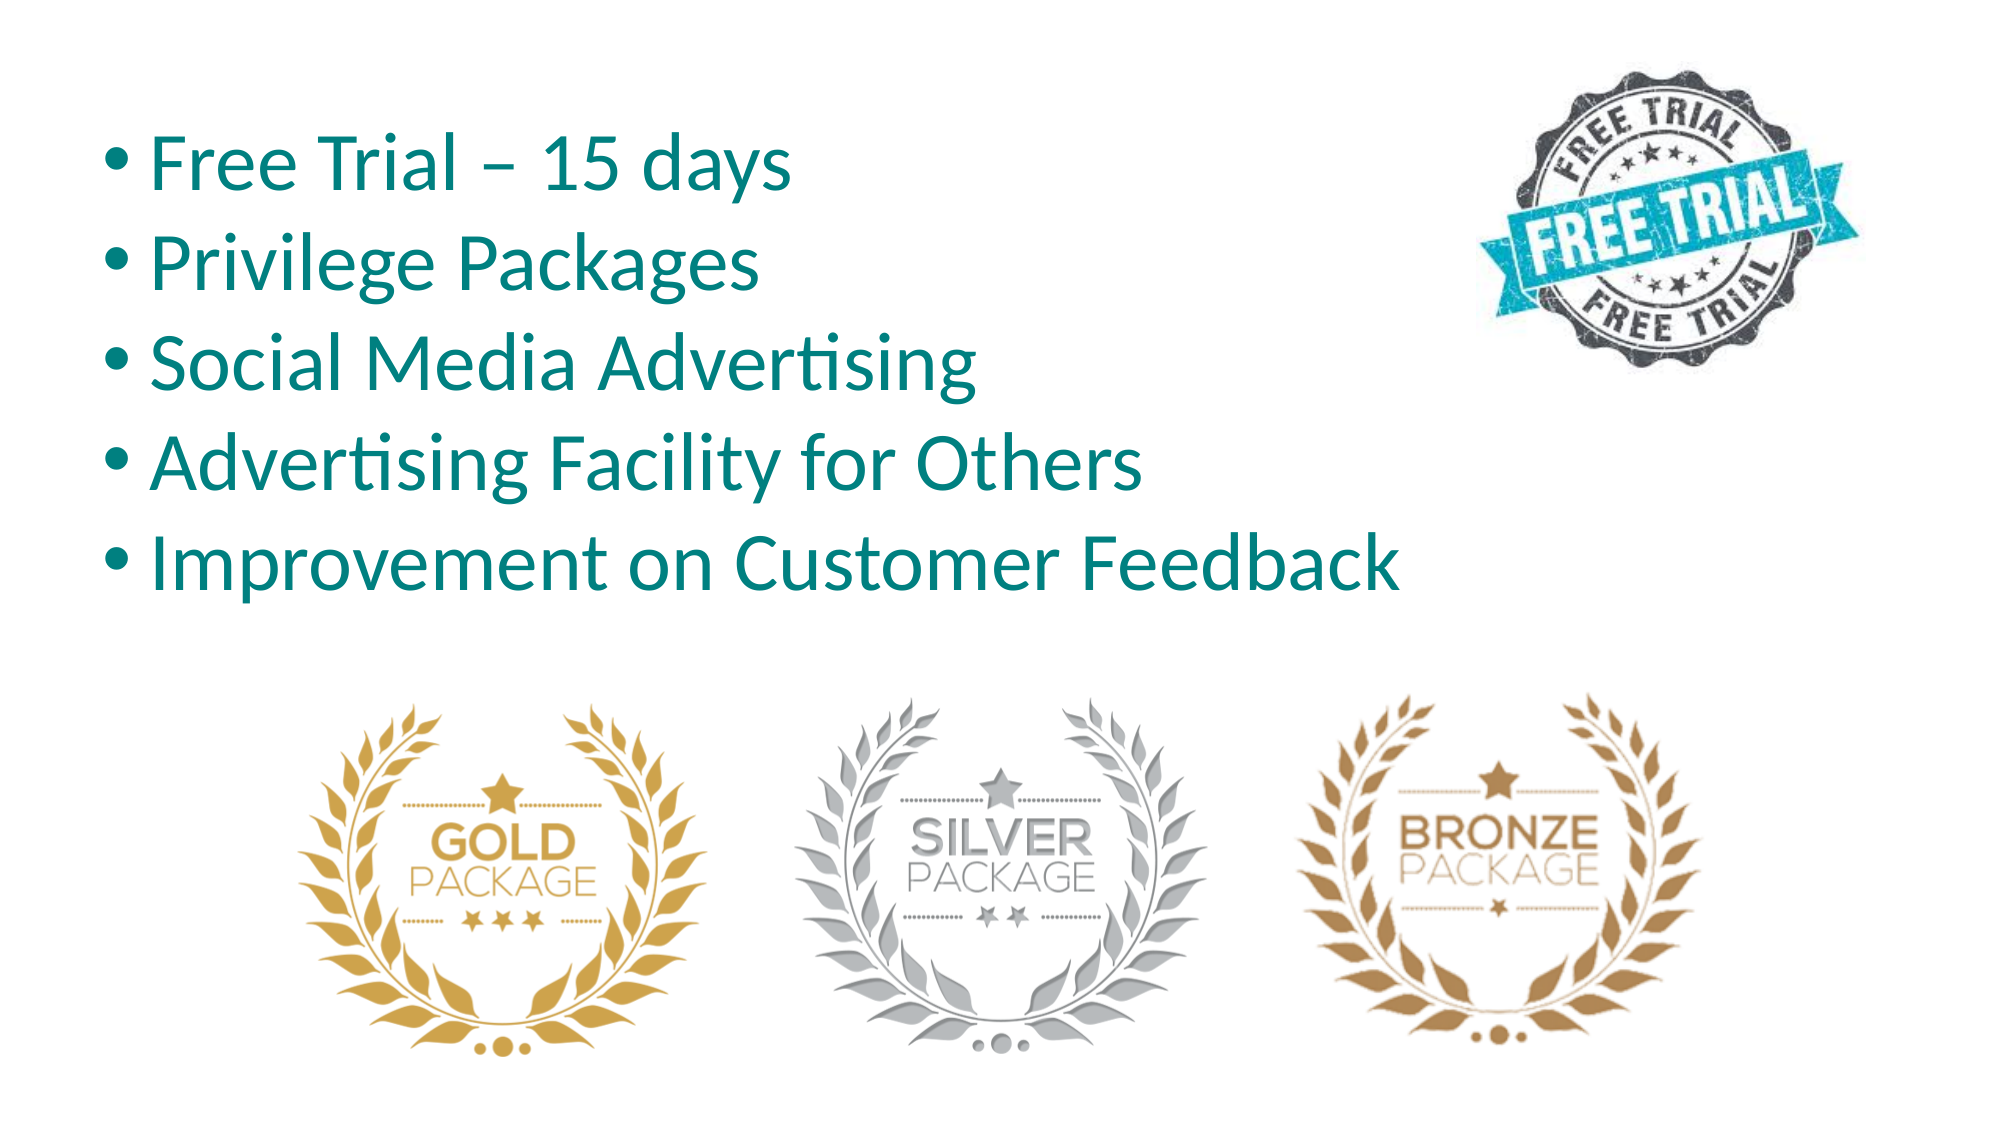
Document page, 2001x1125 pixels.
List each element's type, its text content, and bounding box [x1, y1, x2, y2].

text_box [250, 619, 1750, 1120]
picture [1476, 61, 1866, 379]
text_box Free Trial – 15 days Privilege Packages Social Media Advertising Advertising Facility for Others Improvement on Customer Feedback [88, 99, 1553, 615]
